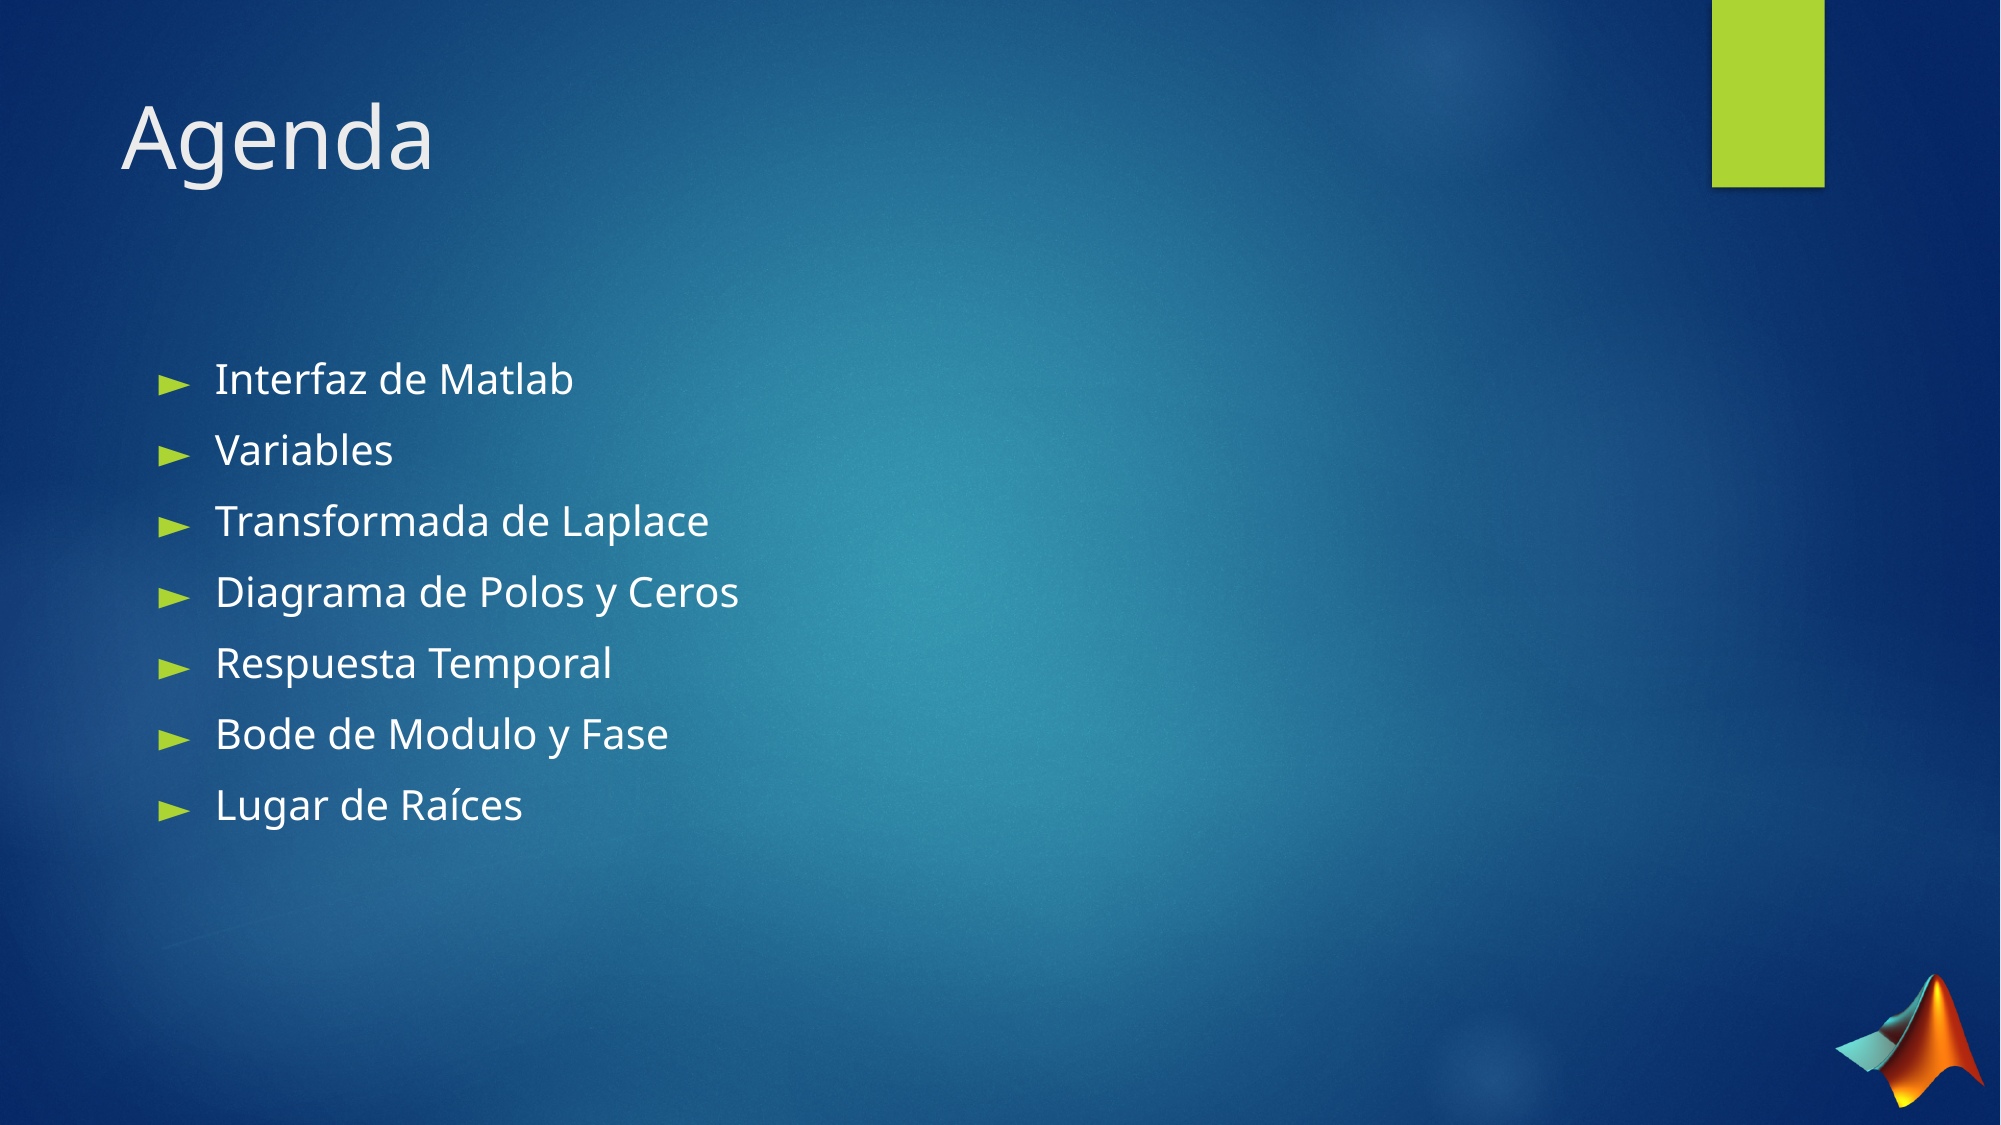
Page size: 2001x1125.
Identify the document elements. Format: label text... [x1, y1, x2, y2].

picture [0, 0, 2001, 1125]
title Agenda [106, 74, 1649, 304]
list Interfaz de Matlab Variables Transformada de Laplace Diagrama de Polos y Ceros Respuesta Temporal Bode de Modulo y Fase Lugar de Raíces [143, 345, 1612, 1034]
